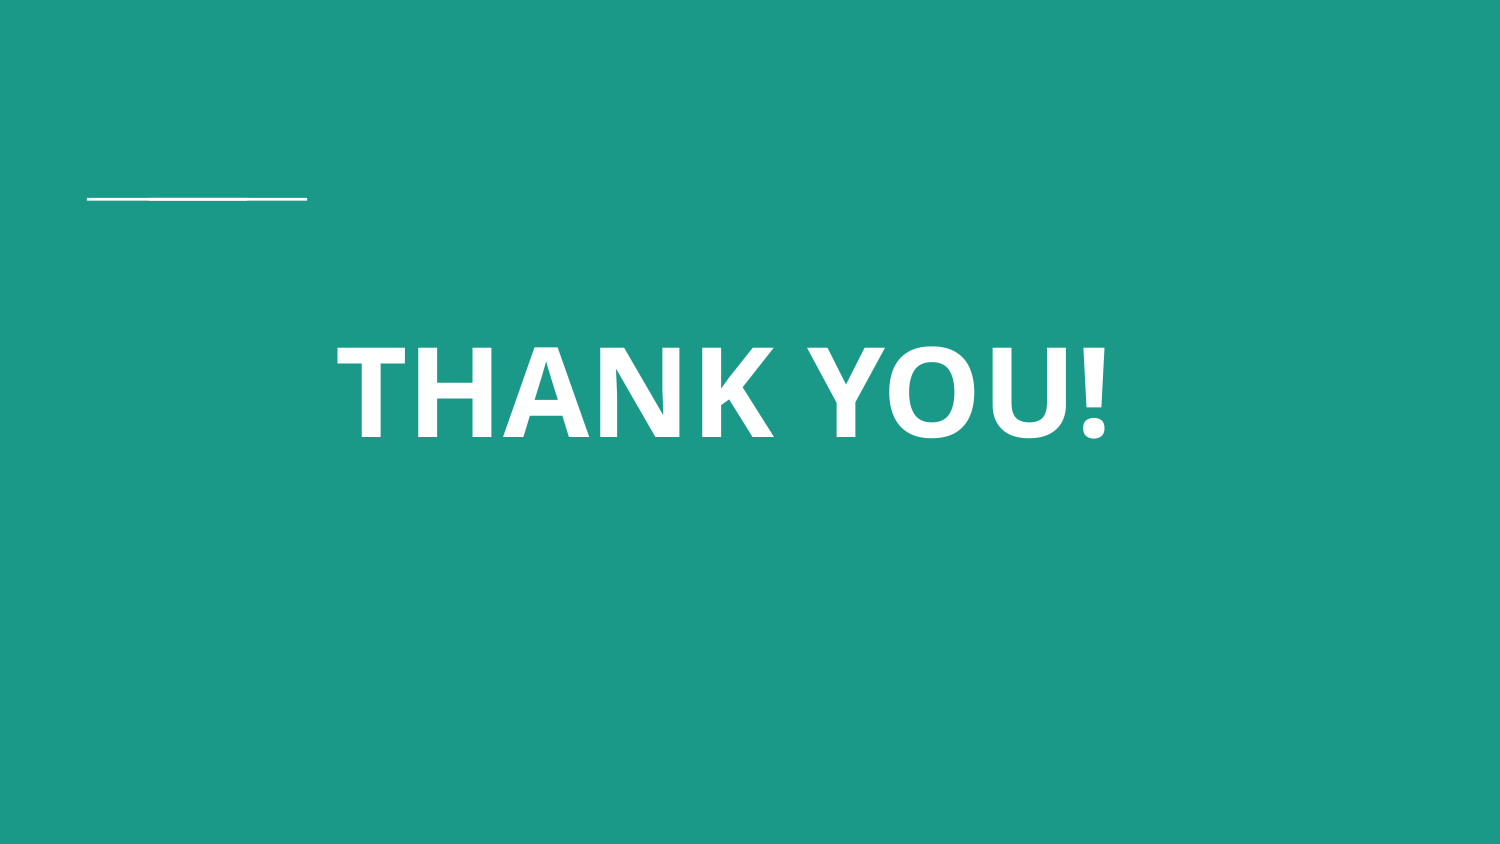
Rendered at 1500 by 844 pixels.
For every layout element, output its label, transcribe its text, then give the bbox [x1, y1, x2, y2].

title THANK YOU! [93, 297, 1355, 547]
